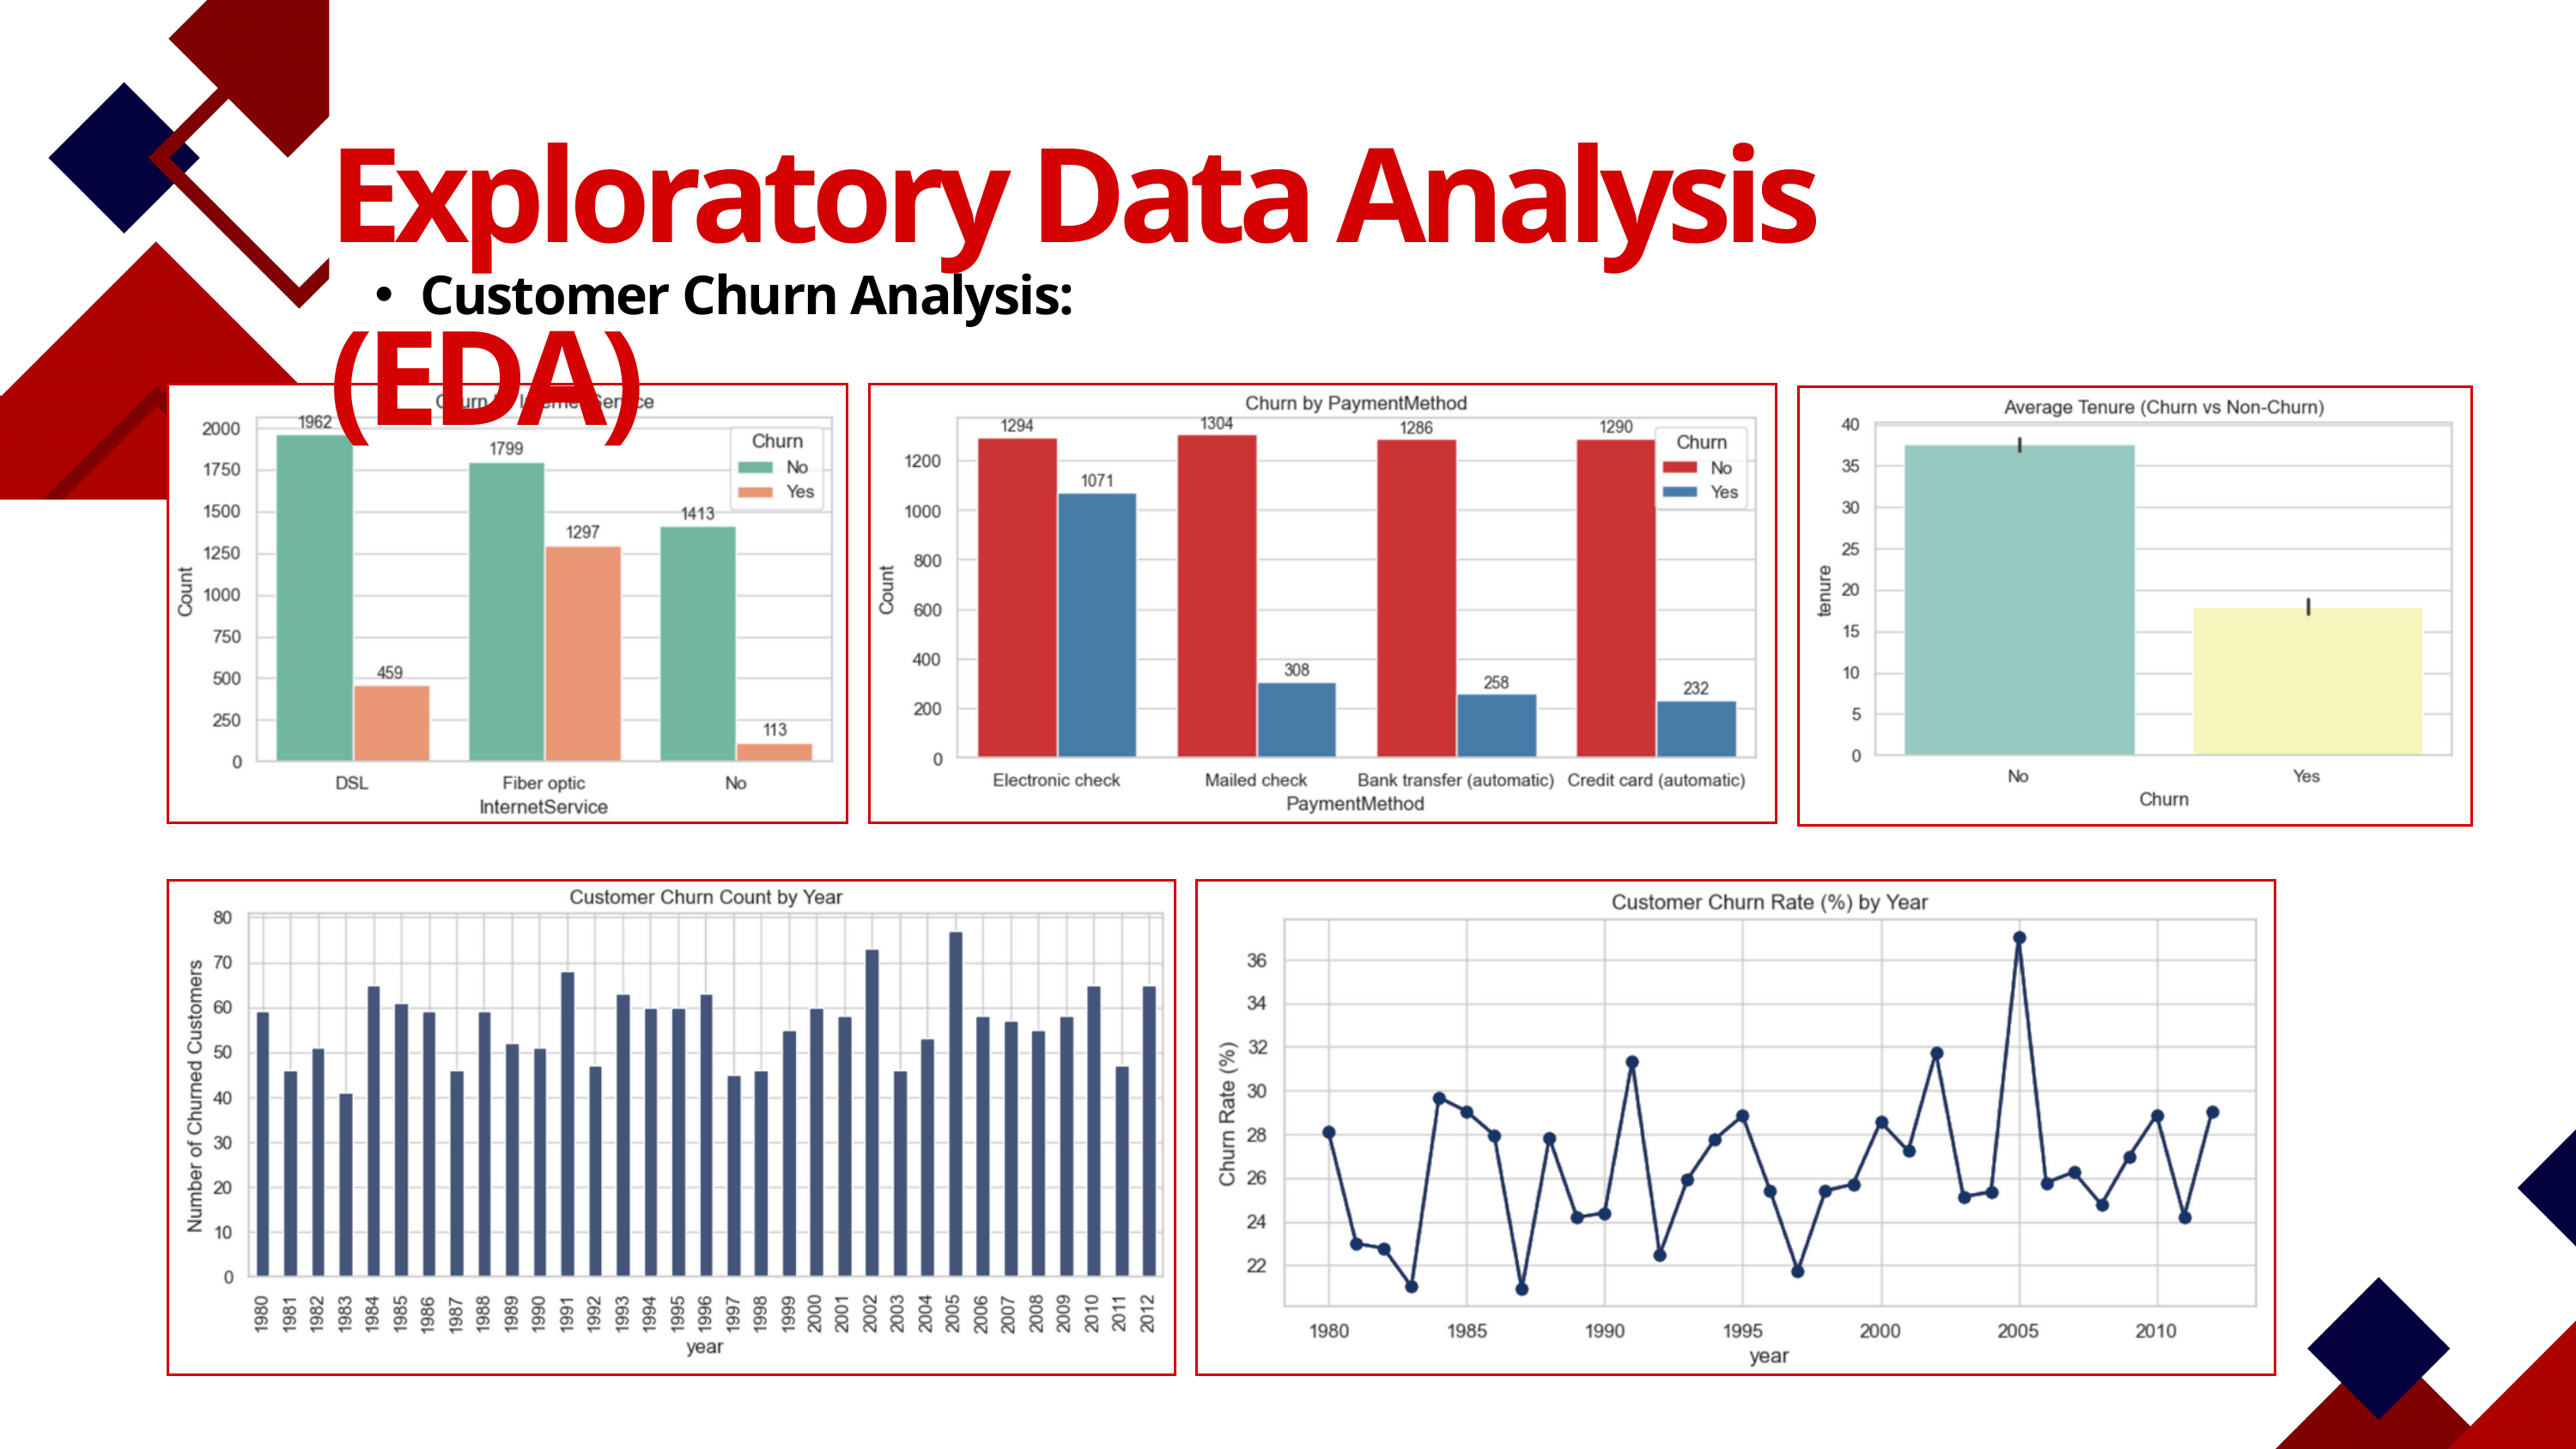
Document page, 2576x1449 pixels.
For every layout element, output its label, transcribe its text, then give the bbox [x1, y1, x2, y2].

text_box [167, 384, 848, 823]
text_box [167, 880, 1176, 1375]
text_box [0, 0, 330, 500]
text_box [1196, 880, 2275, 1375]
text_box Customer Churn Analysis: [329, 261, 1175, 326]
text_box [869, 452, 1777, 823]
text_box [1798, 386, 2472, 826]
text_box [2239, 949, 2576, 1449]
text_box Exploratory Data Analysis (EDA) [329, 85, 1973, 452]
